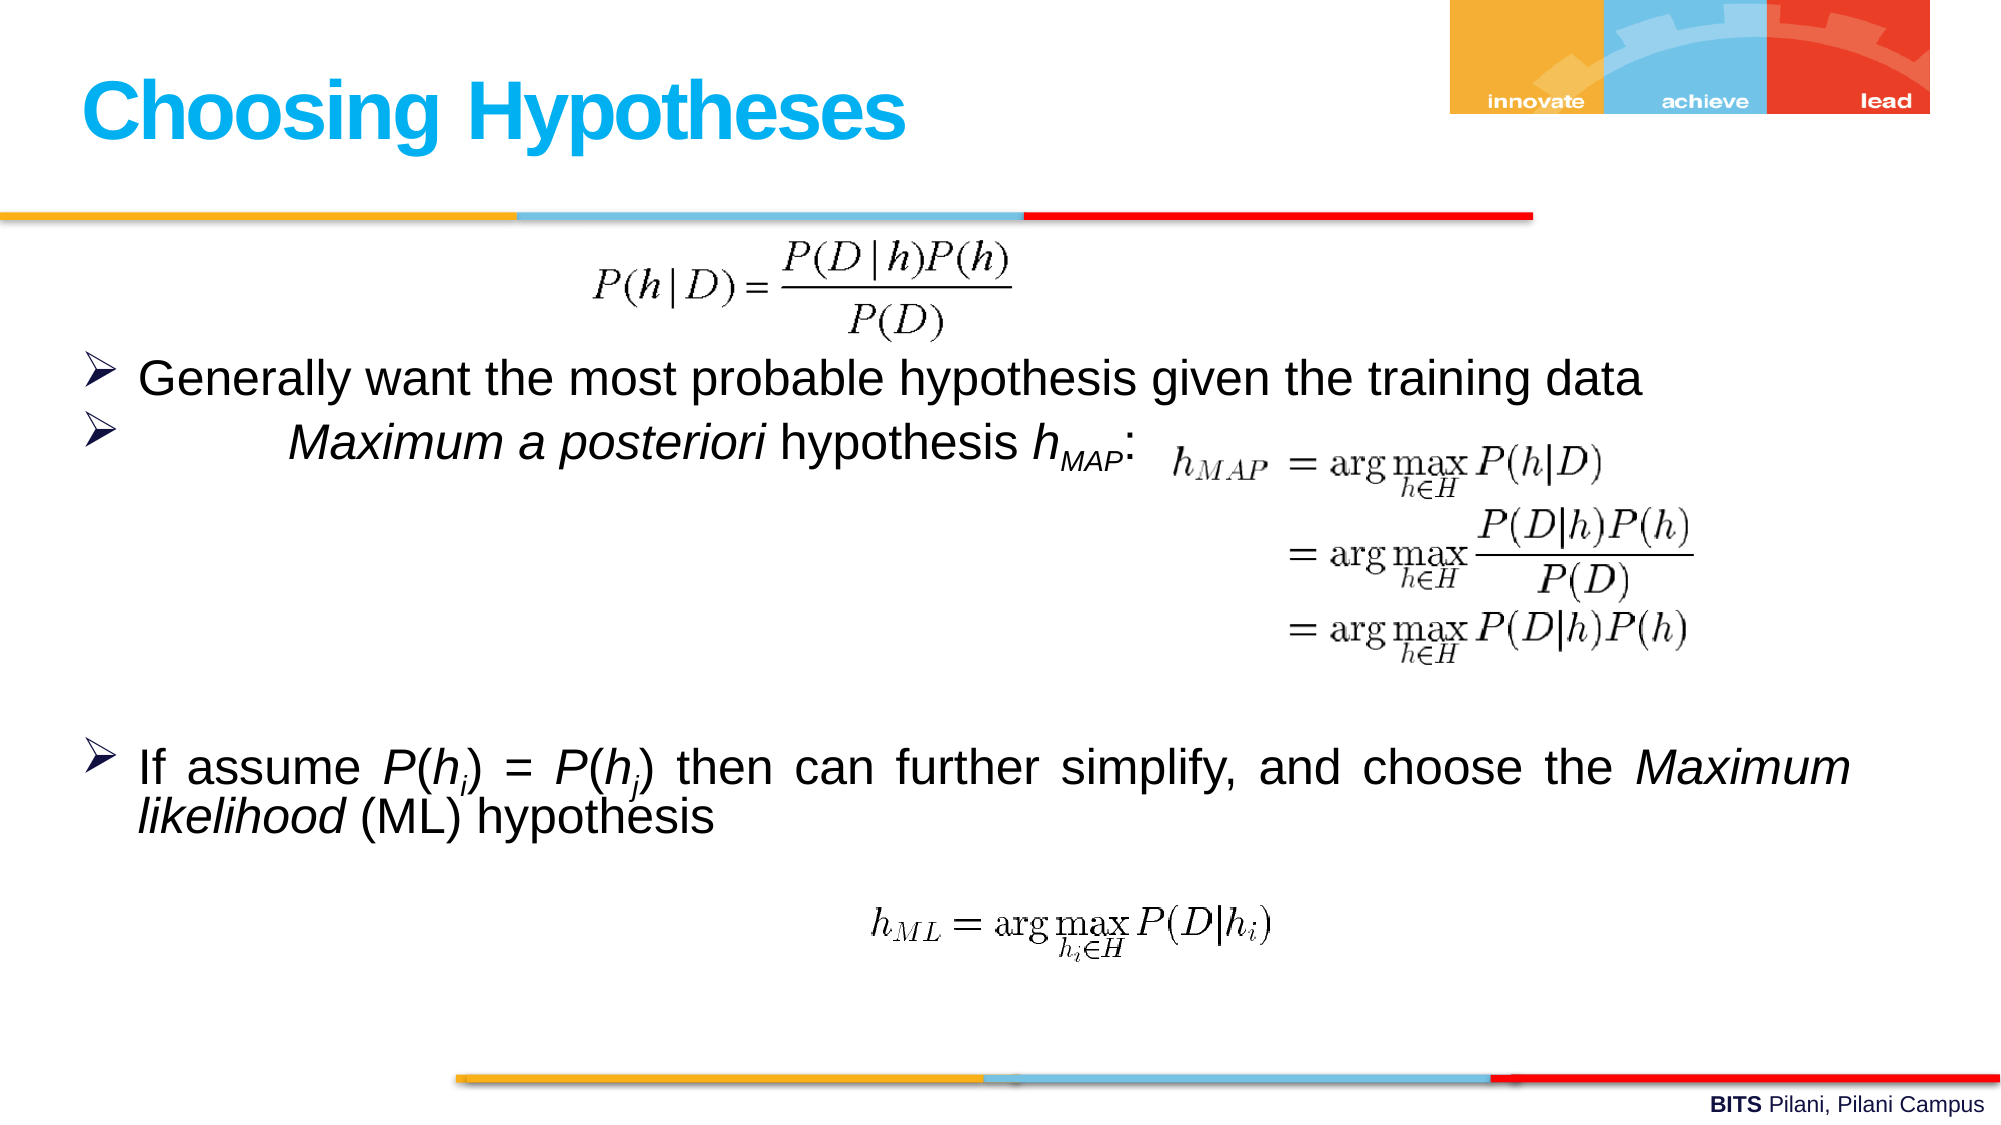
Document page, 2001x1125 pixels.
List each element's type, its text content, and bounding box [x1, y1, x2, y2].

picture [1449, 0, 1930, 114]
list Generally want the most probable hypothesis given the training data Maximum a posteriori hypothesis hMAP: If assume P(hi) = P(hj) then can further simplify, and choose the Maximum likelihood (ML) hypothesis [66, 350, 1867, 1050]
picture [862, 899, 1276, 968]
picture [1162, 437, 1708, 672]
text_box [587, 229, 1021, 351]
list Choosing Hypotheses [66, 24, 1450, 213]
